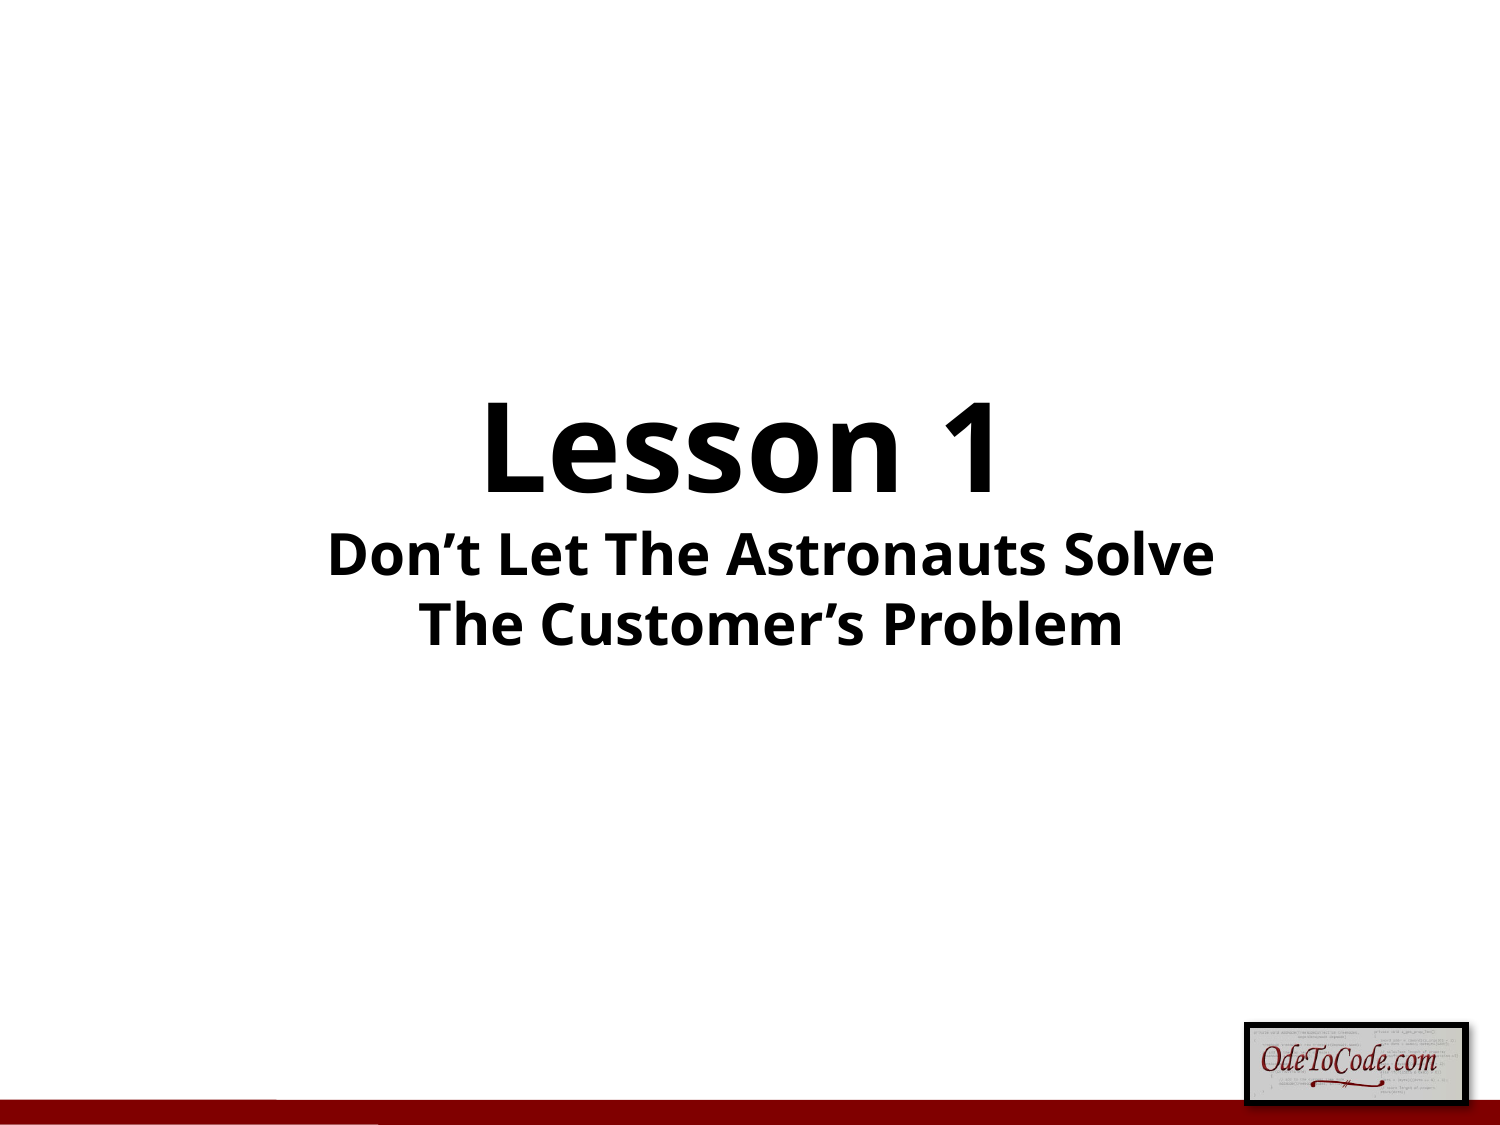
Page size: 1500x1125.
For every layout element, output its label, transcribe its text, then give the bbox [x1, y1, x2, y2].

picture [1250, 1028, 1462, 1100]
title Lesson 1 Don’t Let The Astronauts Solve The Customer’s Problem [237, 0, 1251, 1026]
